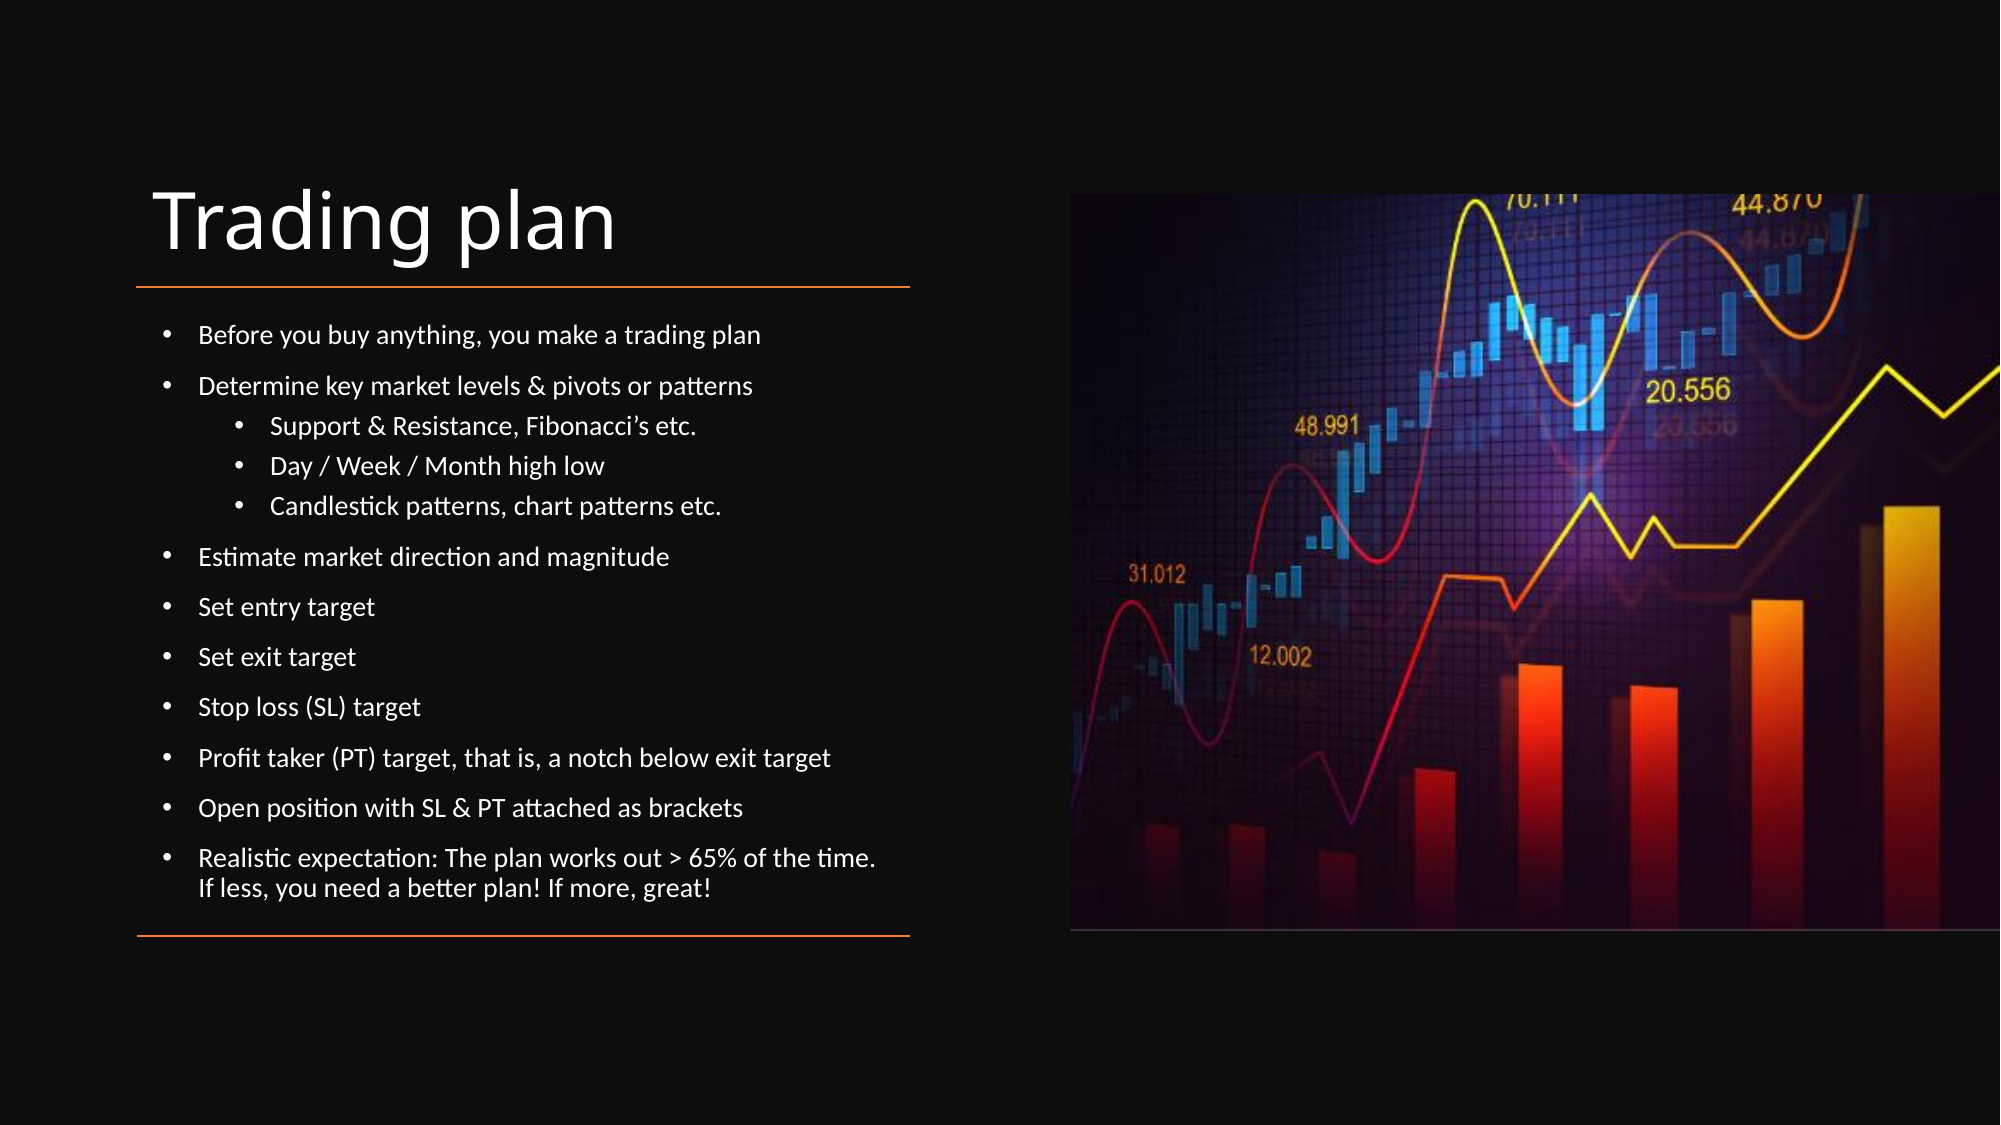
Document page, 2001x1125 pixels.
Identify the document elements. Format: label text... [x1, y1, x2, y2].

title Trading plan [137, 73, 910, 275]
list Before you buy anything, you make a trading plan Determine key market levels & pivots or patterns Support & Resistance, Fibonacci’s etc. Day / Week / Month high low Candlestick patterns, chart patterns etc. Estimate market direction and magnitude Set entry target Set exit target Stop loss (SL) target Profit taker (PT) target, that is, a notch below exit target Open position with SL & PT attached as brackets Realistic expectation: The plan works out > 65% of the time. If less, you need a better plan! If more, great! [147, 313, 900, 912]
picture [1070, 194, 2000, 931]
text_box [0, 0, 2000, 1125]
